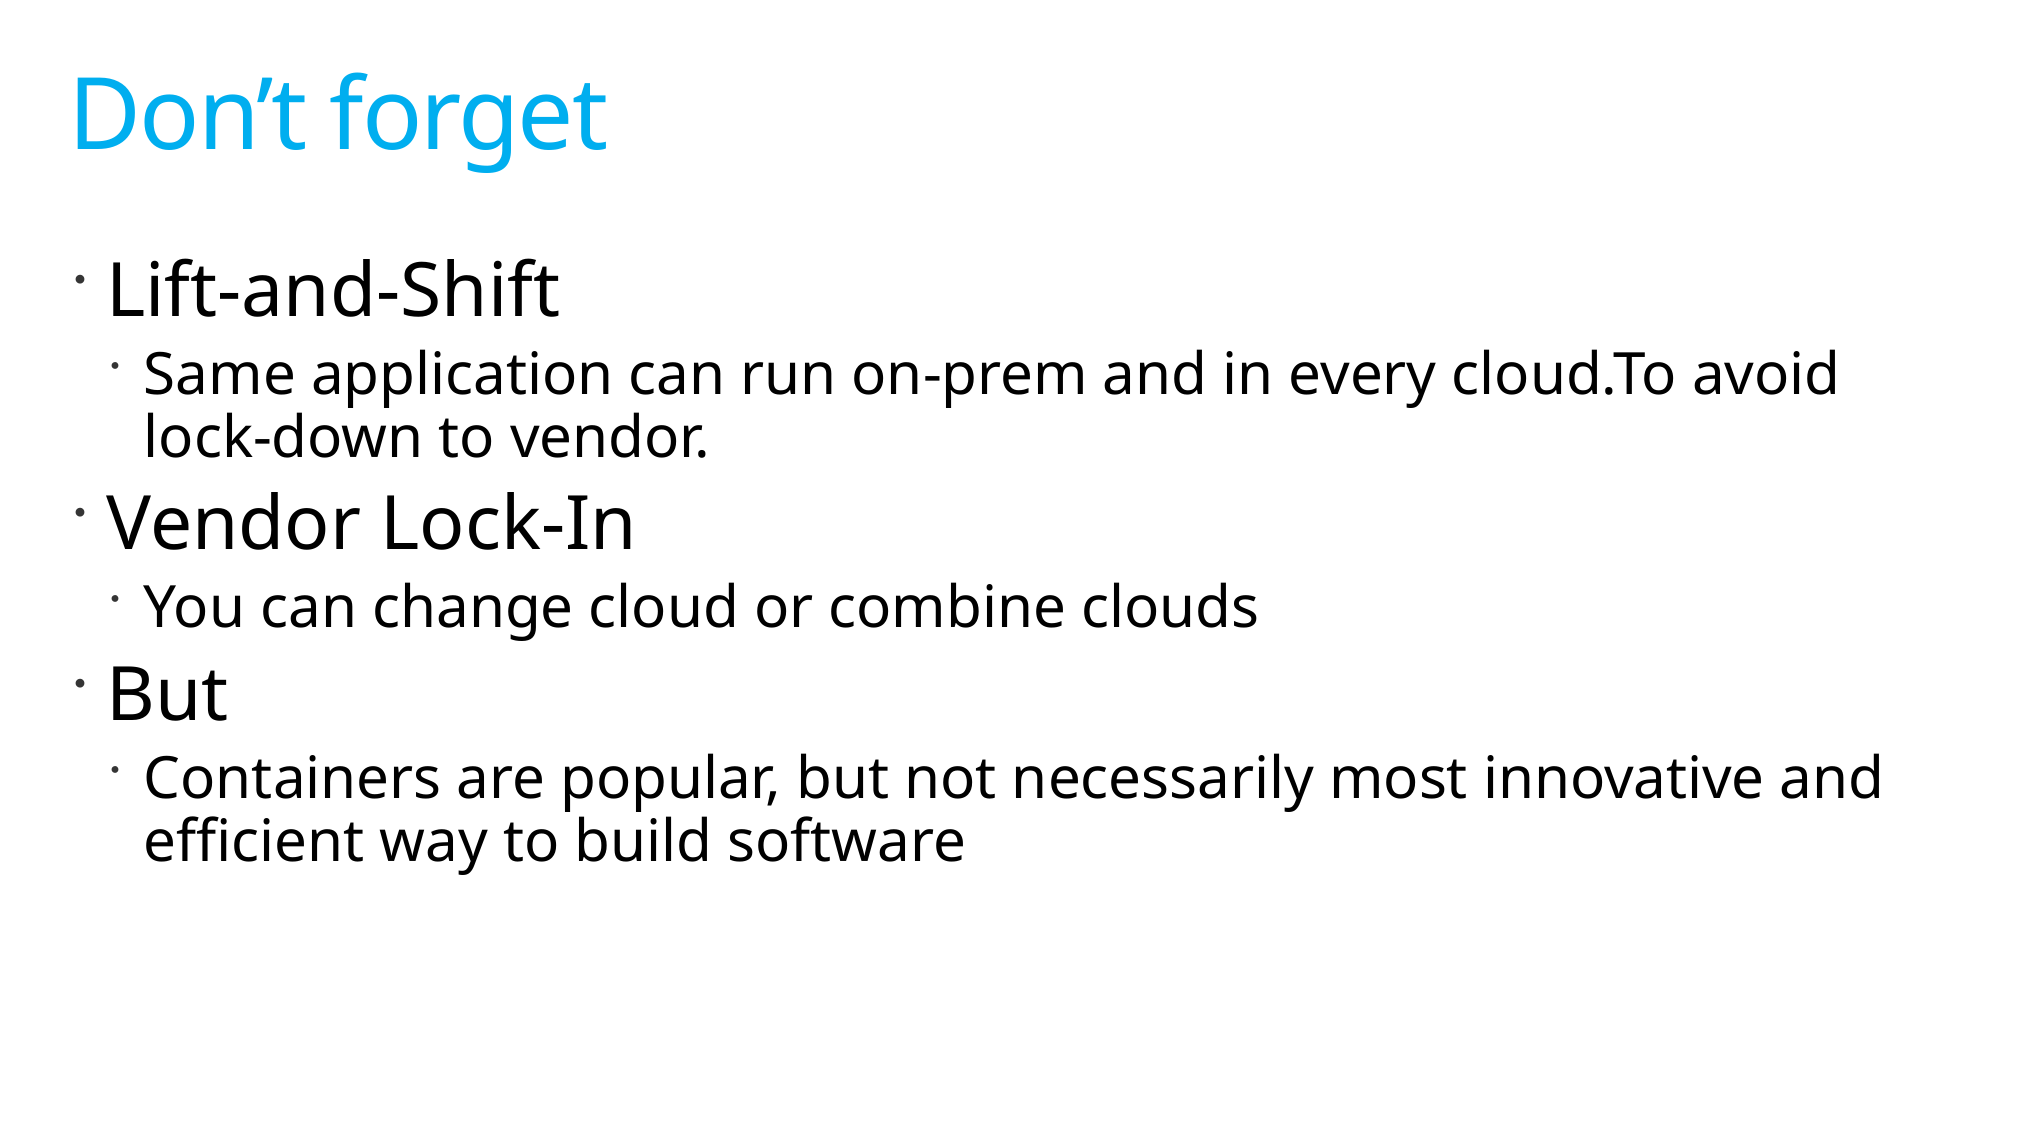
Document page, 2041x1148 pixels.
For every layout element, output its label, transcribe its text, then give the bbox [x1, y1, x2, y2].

title Don’t forget [45, 48, 1996, 199]
list Lift-and-Shift Same application can run on-prem and in every cloud.To avoid lock-down to vendor. Vendor Lock-In You can change cloud or combine clouds But Containers are popular, but not necessarily most innovative and efficient way to build software [45, 236, 1996, 1009]
